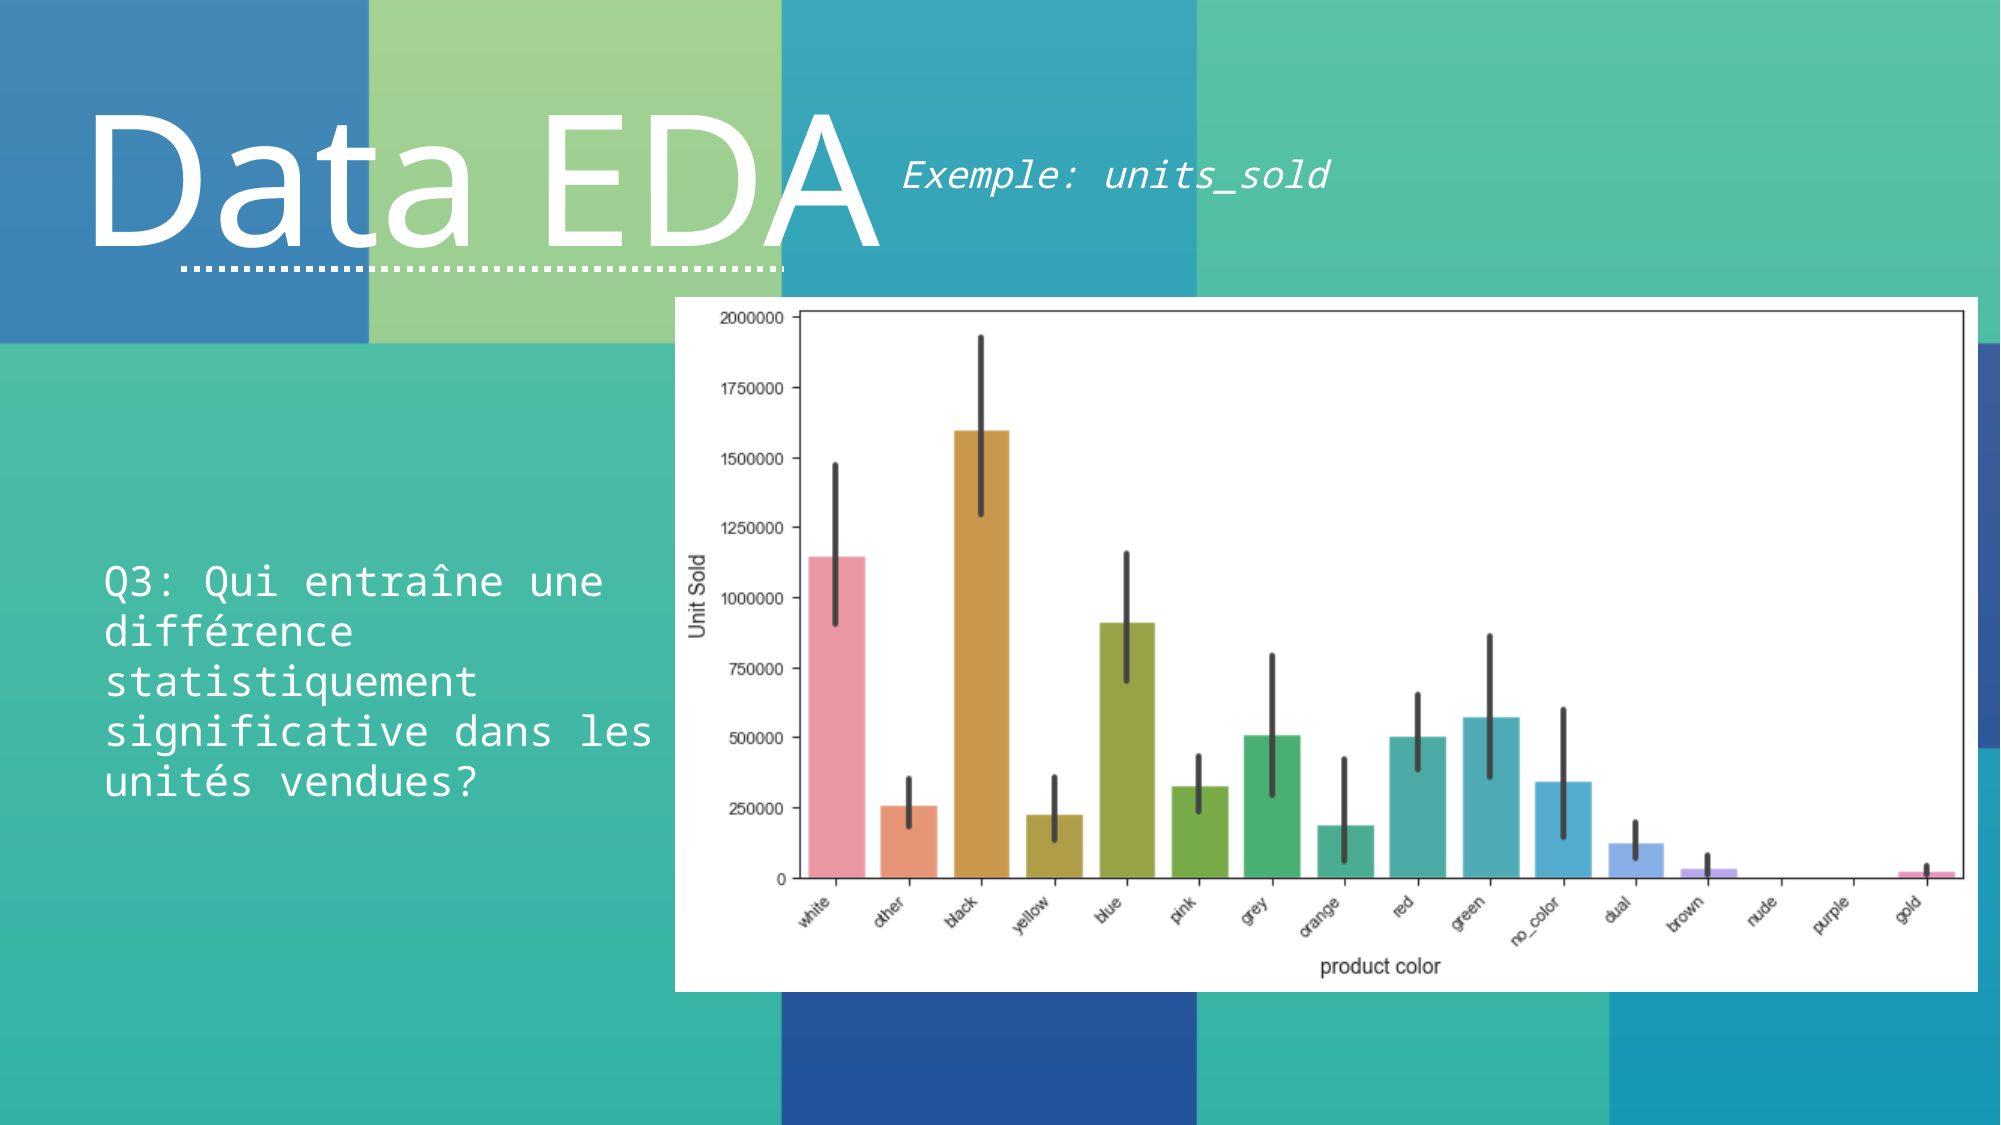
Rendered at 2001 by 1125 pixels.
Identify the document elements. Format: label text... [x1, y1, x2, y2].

text_box Data EDA [54, 55, 905, 291]
text_box Q3: Qui entraîne une différence statistiquement significative dans les unités vendues? [89, 547, 675, 813]
picture [675, 297, 1978, 992]
text_box Exemple: units_sold [884, 143, 1643, 204]
text_box [0, 0, 2000, 1125]
